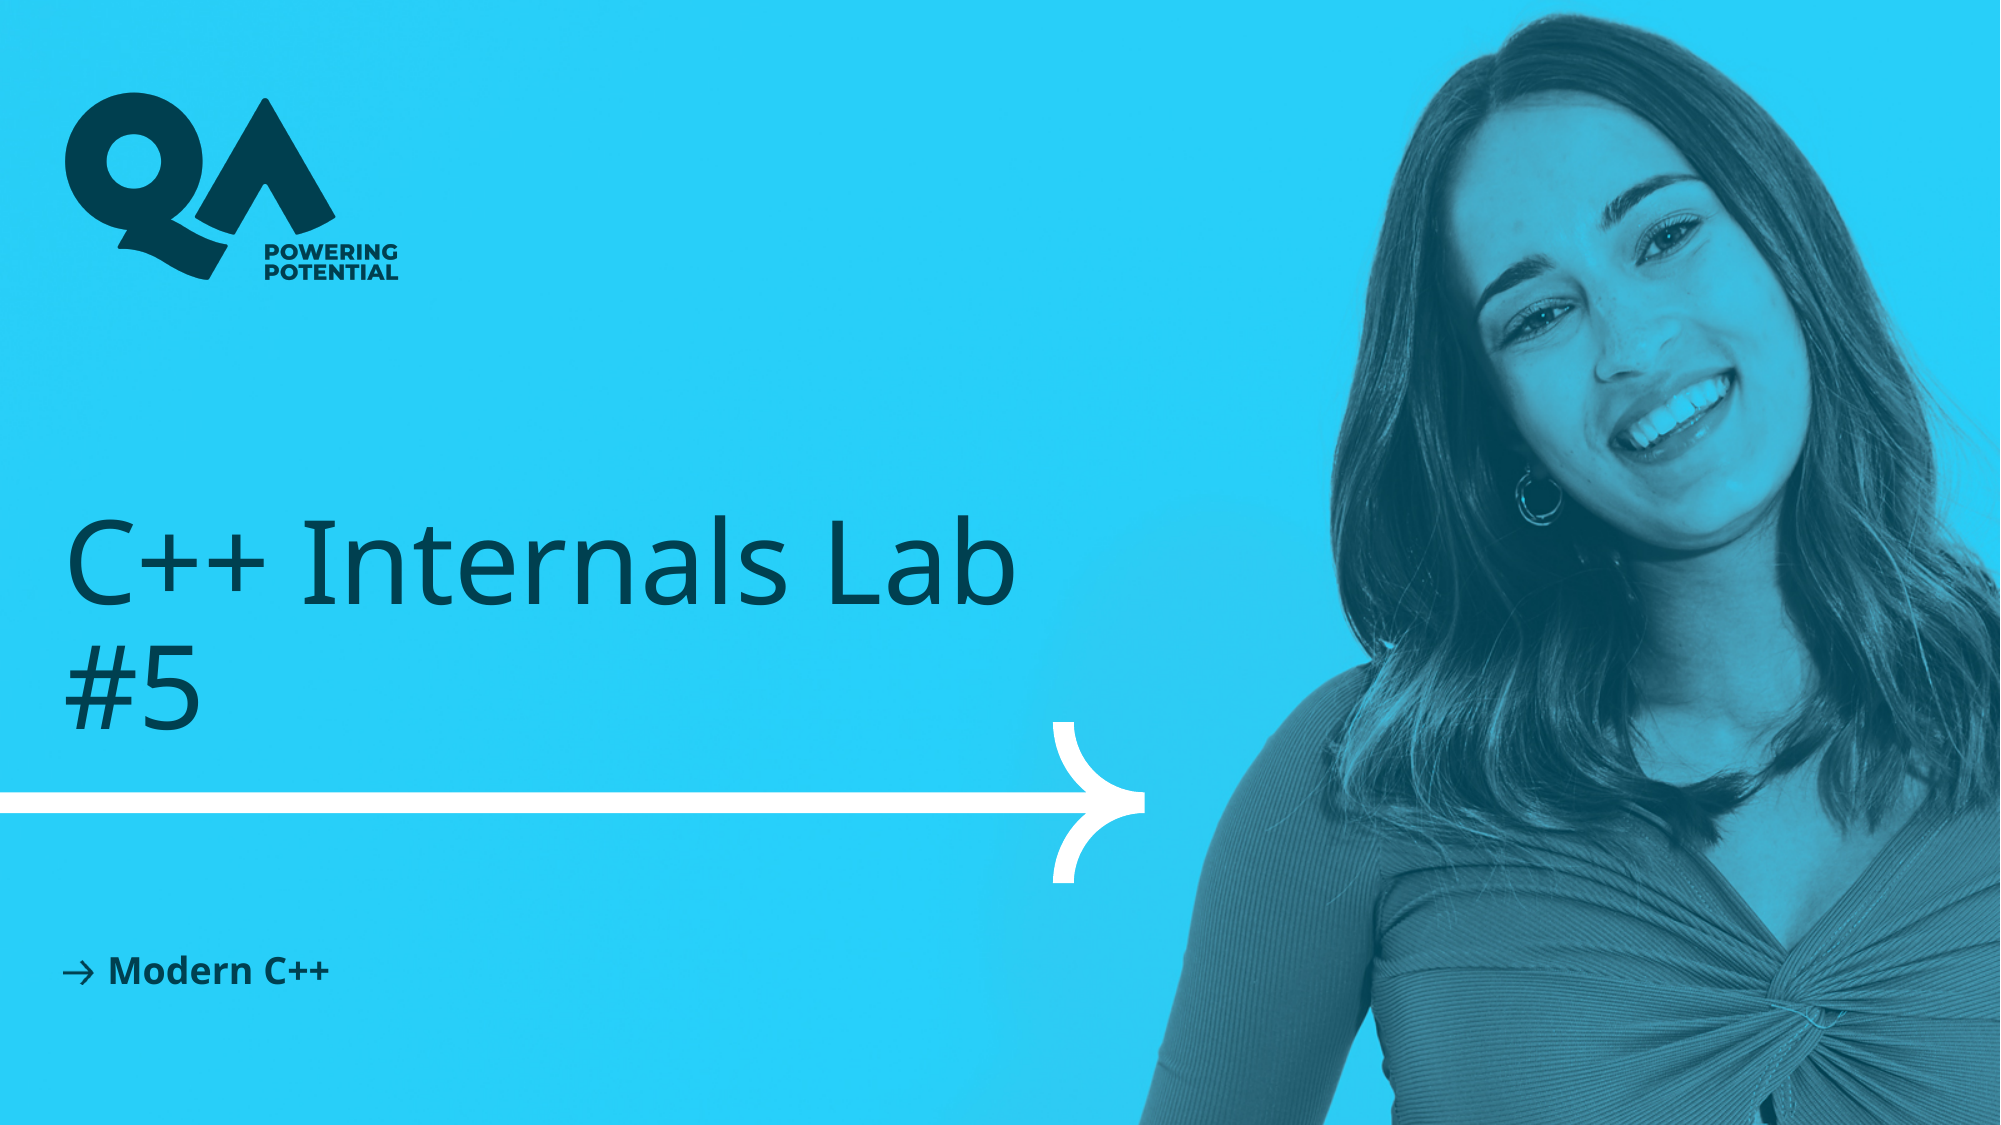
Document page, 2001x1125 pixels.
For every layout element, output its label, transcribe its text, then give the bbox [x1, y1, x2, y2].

picture [0, 0, 2000, 1125]
title C++ Internals Lab #5 [63, 379, 1123, 753]
list Modern C++ [63, 946, 987, 1063]
